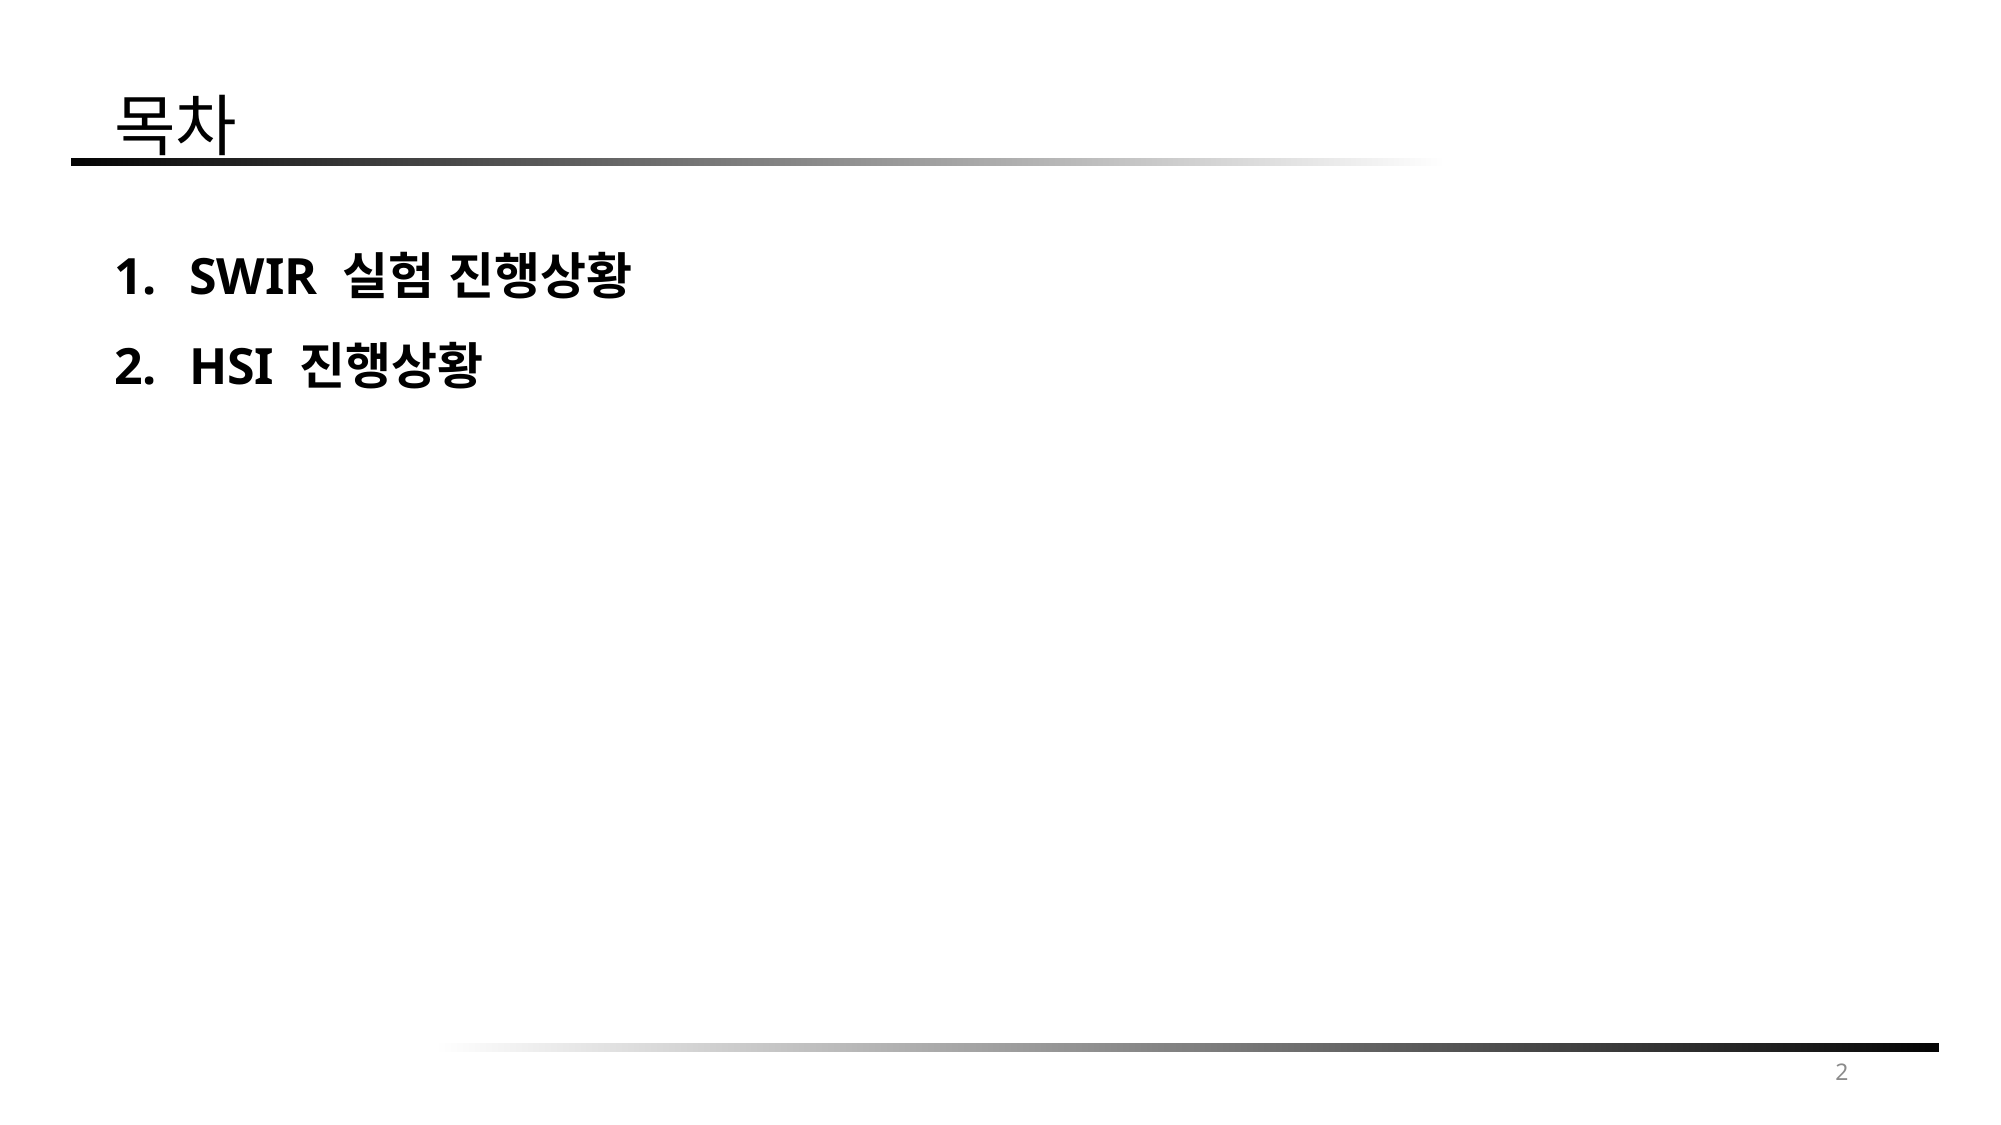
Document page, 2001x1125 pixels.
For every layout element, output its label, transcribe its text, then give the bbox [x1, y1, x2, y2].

slide_number 2 [1413, 1042, 1864, 1103]
text_box 목차 [99, 84, 1706, 173]
text_box SWIR 실험 진행상황 HSI 진행상황 [99, 206, 1970, 492]
